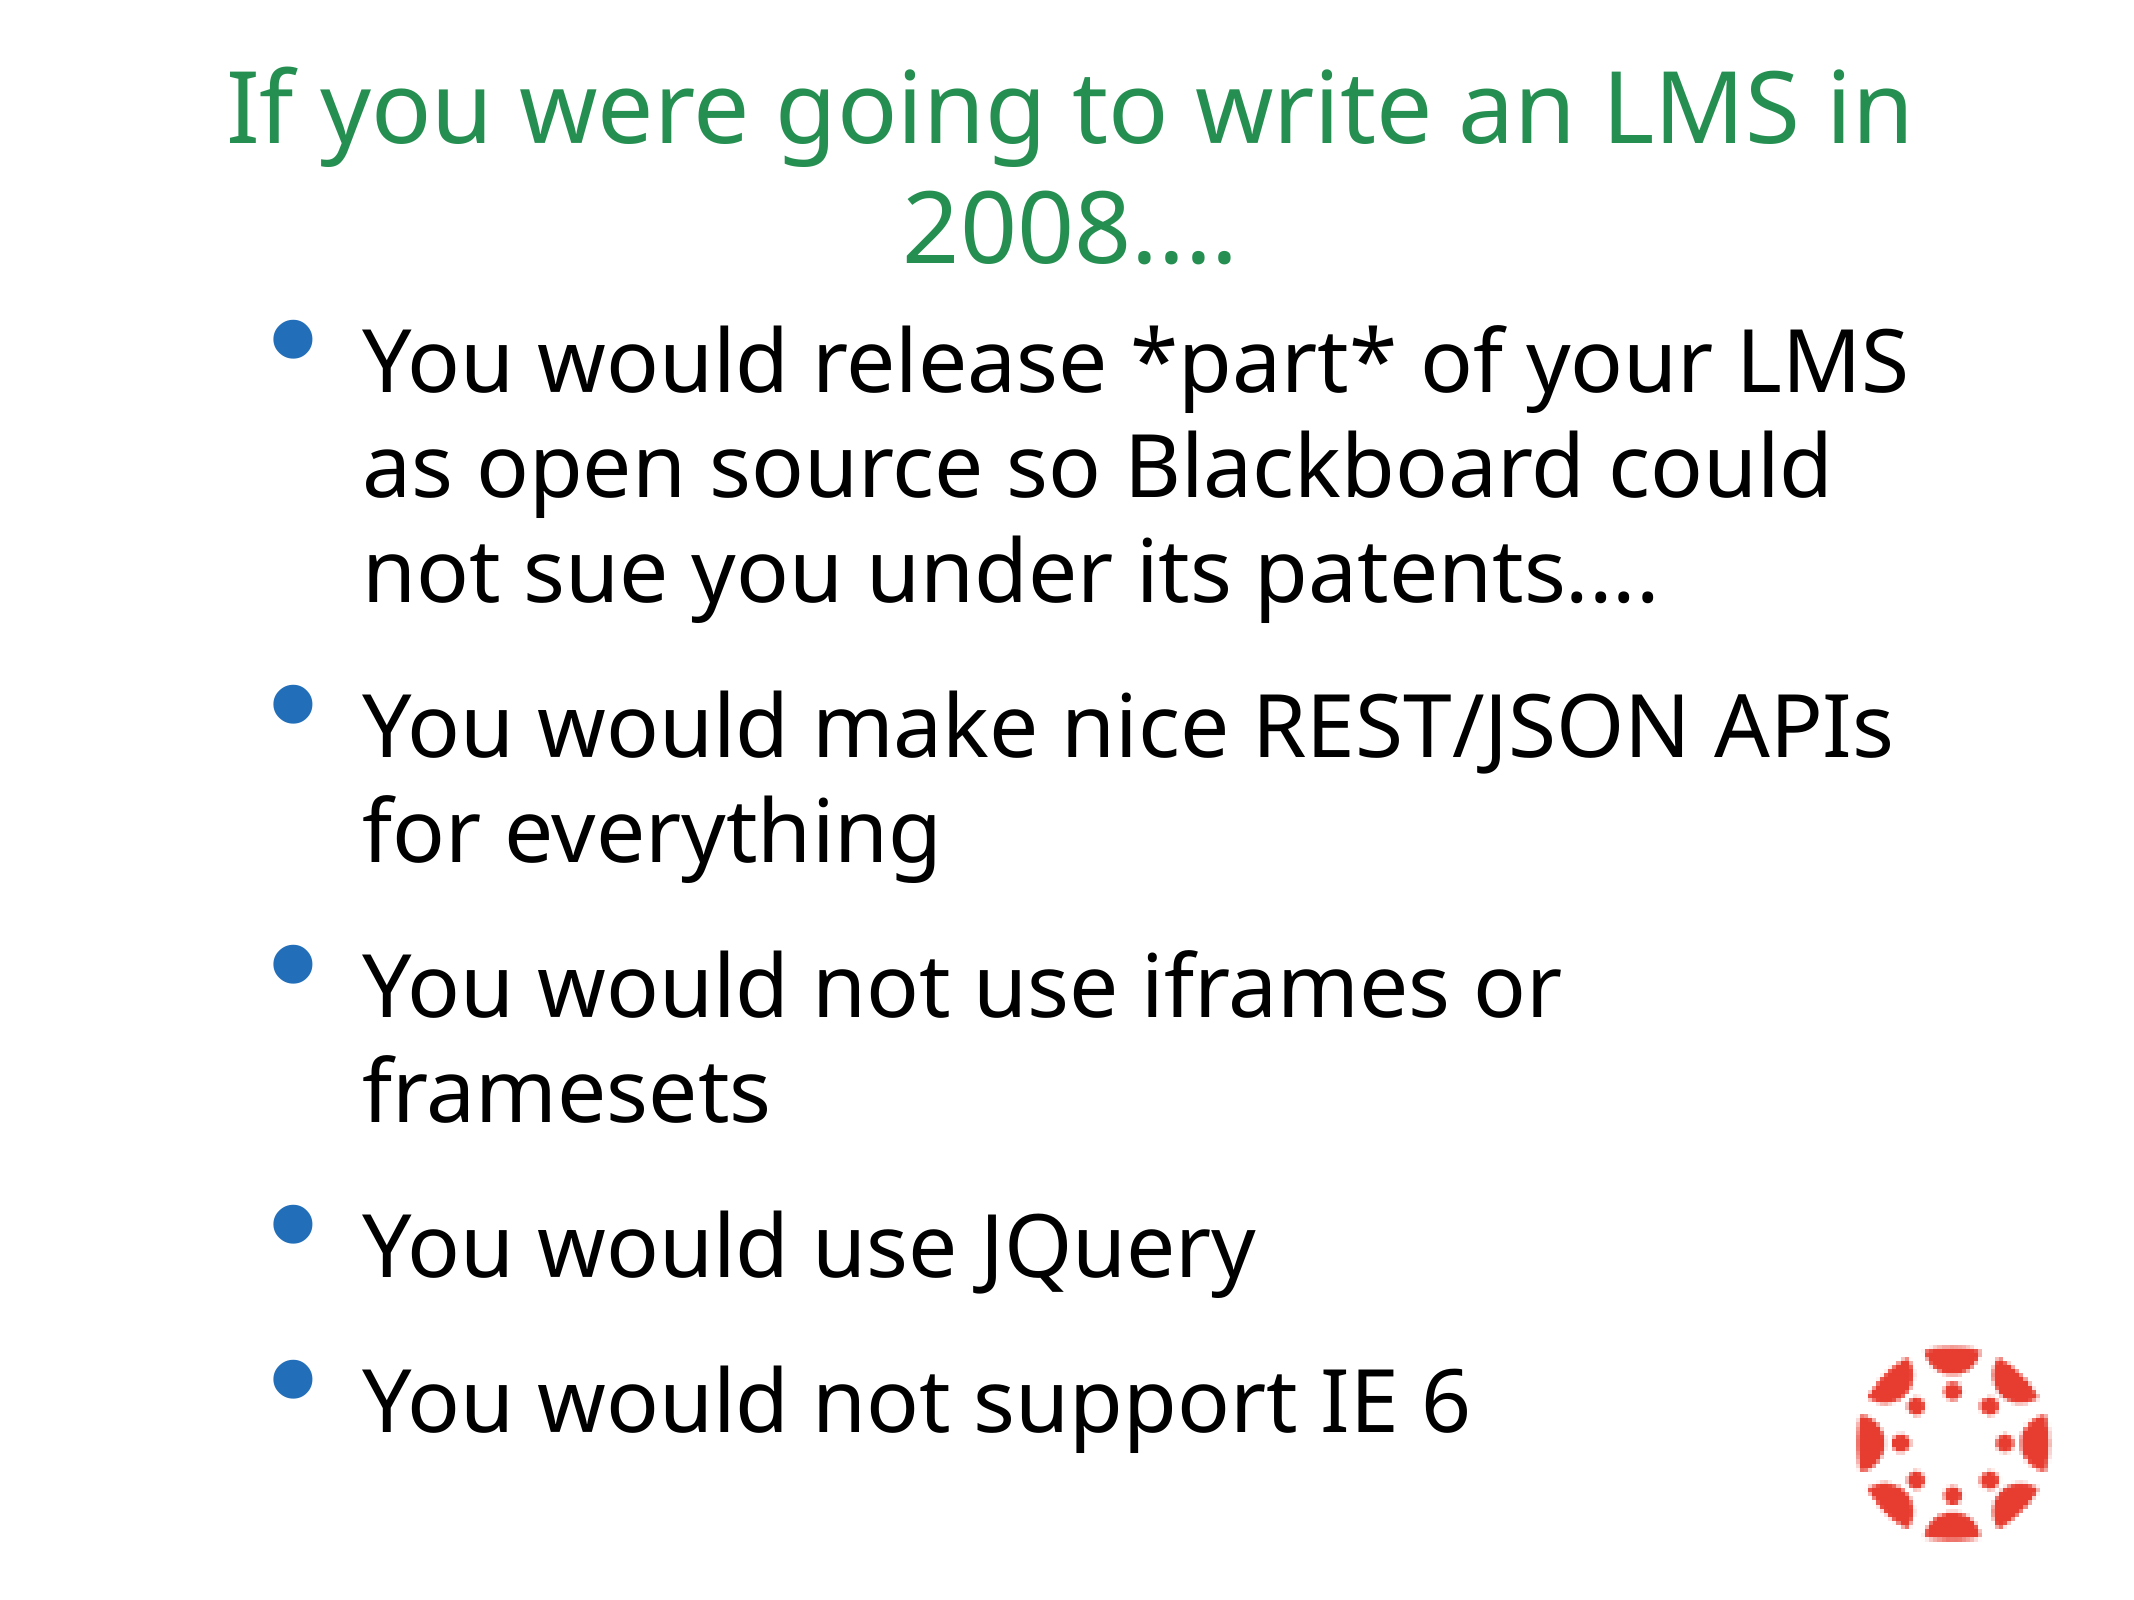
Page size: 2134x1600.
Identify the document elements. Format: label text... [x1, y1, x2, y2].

picture [1855, 1345, 2069, 1543]
list You would release *part* of your LMS as open source so Blackboard could not sue you under its patents.... You would make nice REST/JSON APIs for everything You would not use iframes or framesets You would use JQuery You would not support IE 6 [207, 407, 1926, 1347]
title If you were going to write an LMS in 2008.... [41, 41, 2101, 287]
